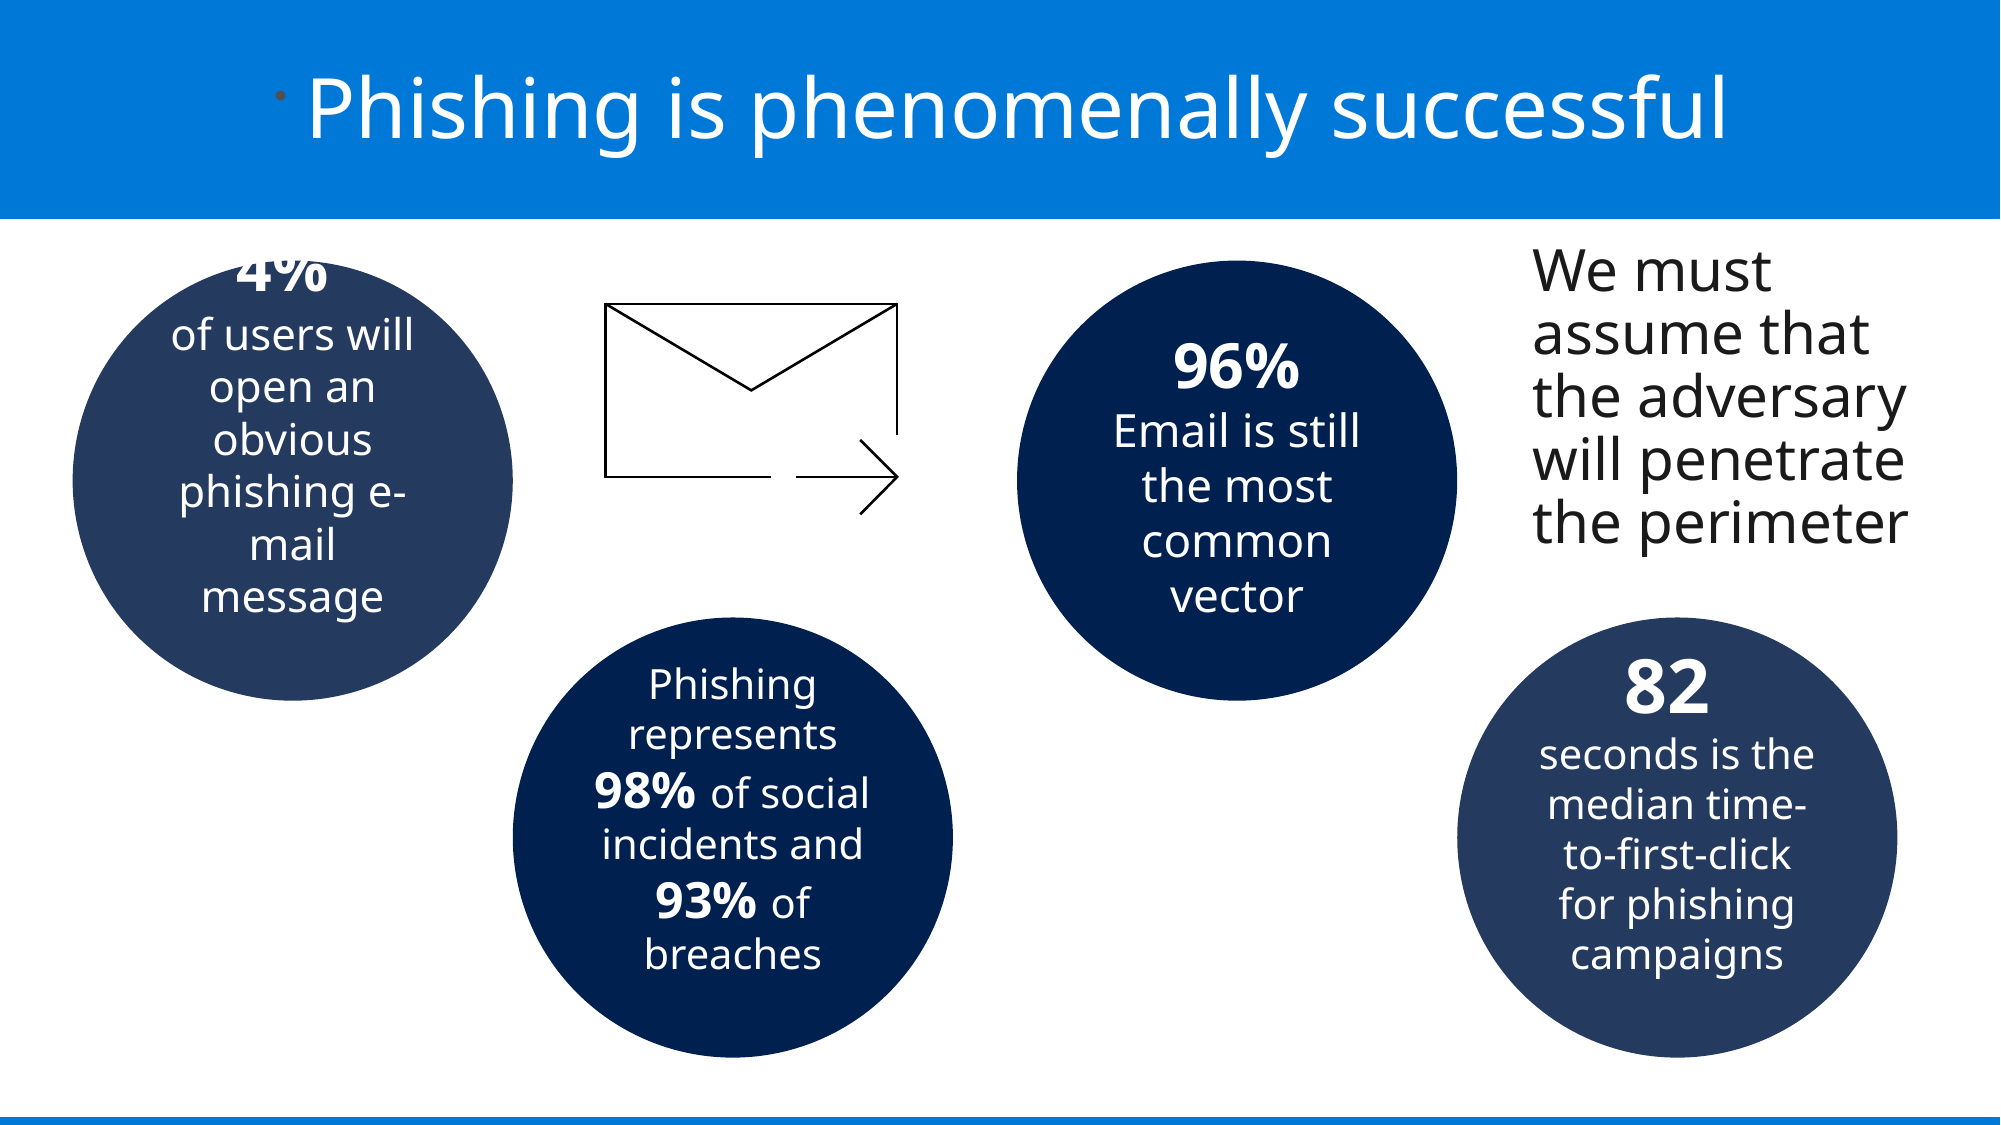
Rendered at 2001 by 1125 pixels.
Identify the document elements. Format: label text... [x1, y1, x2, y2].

text_box 96% Email is still the most common vector [1016, 259, 1459, 702]
text_box 82 seconds is the median time-to-first-click for phishing campaigns [1456, 616, 1899, 1059]
text_box 4% of users will open an obvious phishing e-mail message [71, 259, 514, 702]
text_box [605, 303, 898, 515]
text_box We must assume that the adversary will penetrate the perimeter [1501, 216, 1942, 581]
list Phishing is phenomenally successful [80, 45, 1919, 165]
text_box Phishing represents 98% of social incidents and 93% of breaches [511, 616, 954, 1059]
